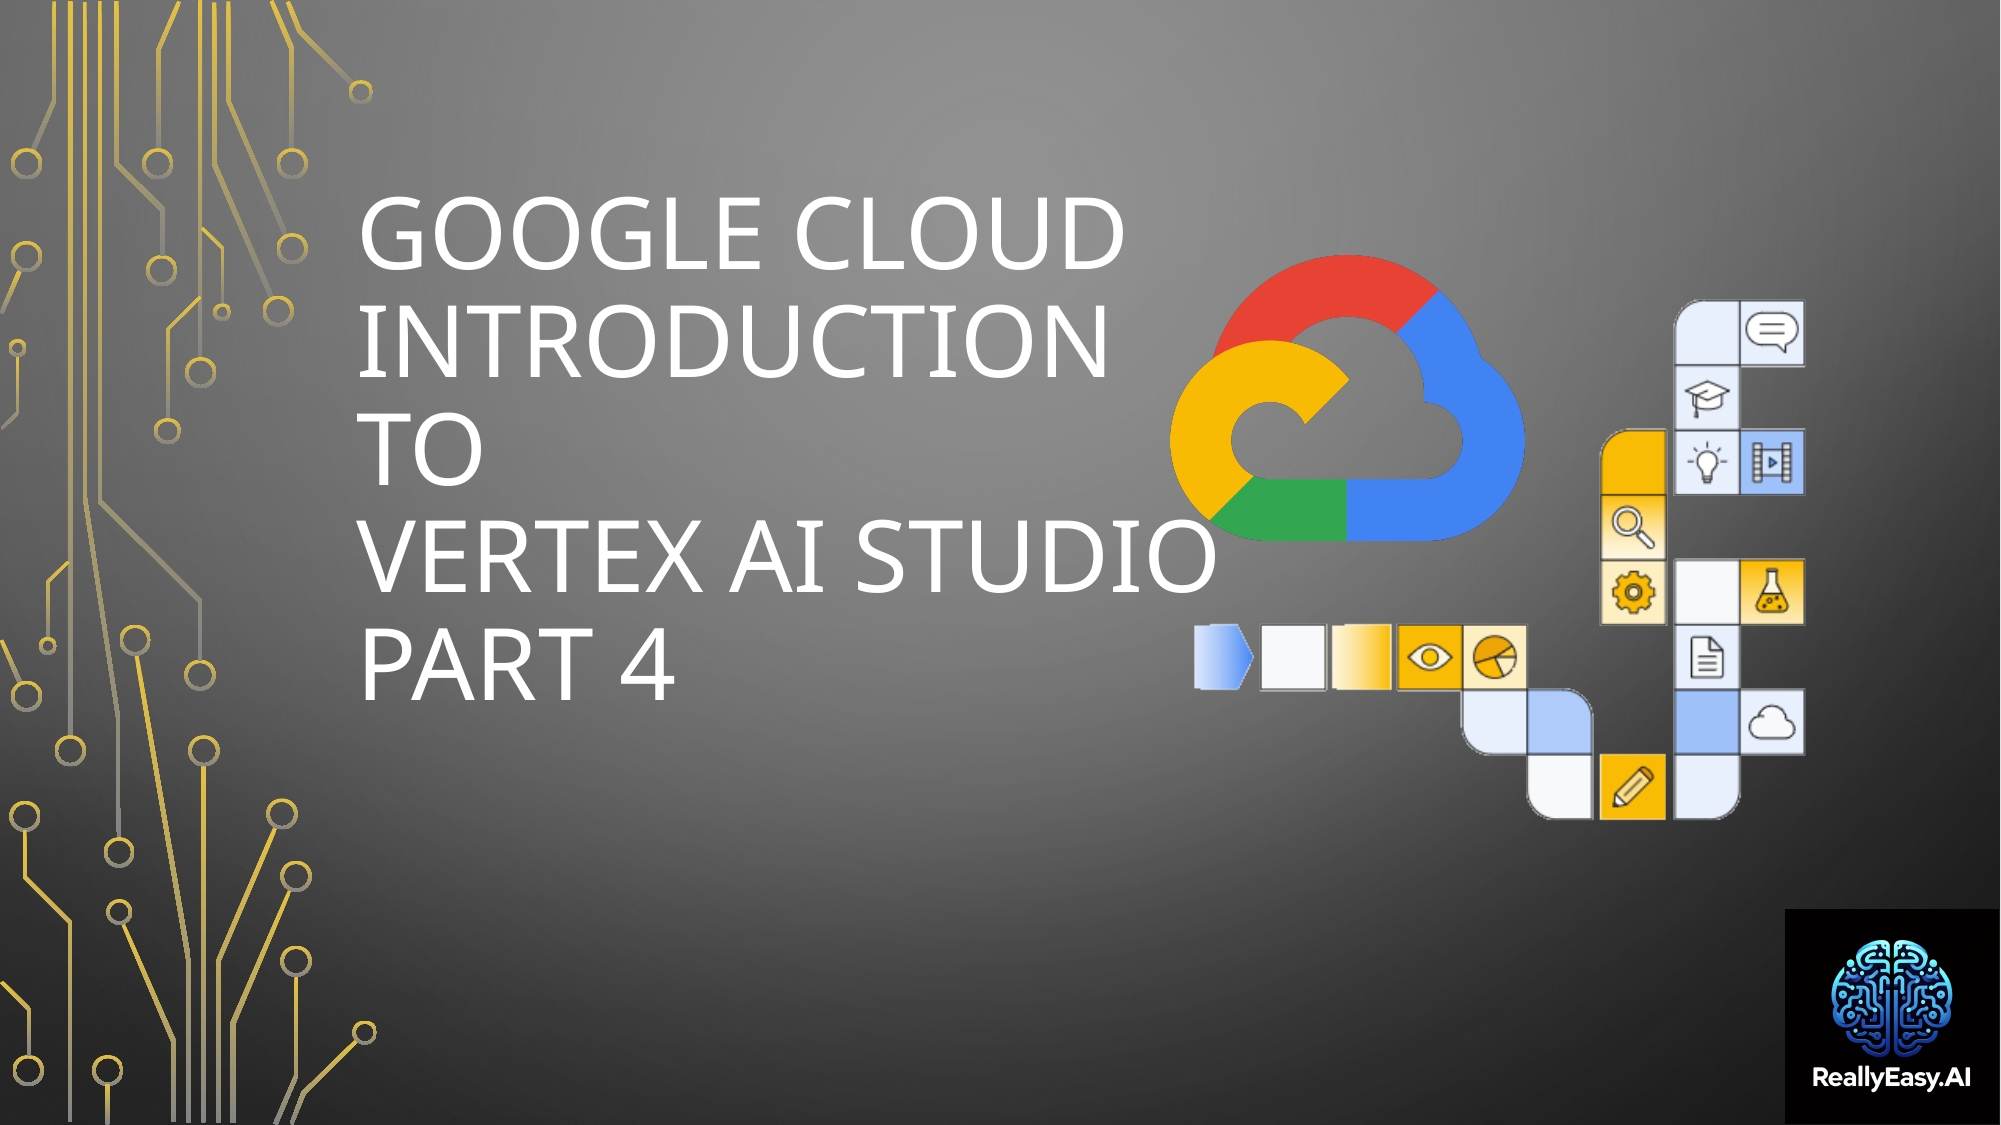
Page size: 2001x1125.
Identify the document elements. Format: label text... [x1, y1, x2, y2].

picture [1784, 909, 2000, 1124]
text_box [1157, 255, 1893, 853]
title Google cloud Introduction to Vertex AI Studio Part 4 [341, 170, 1784, 730]
